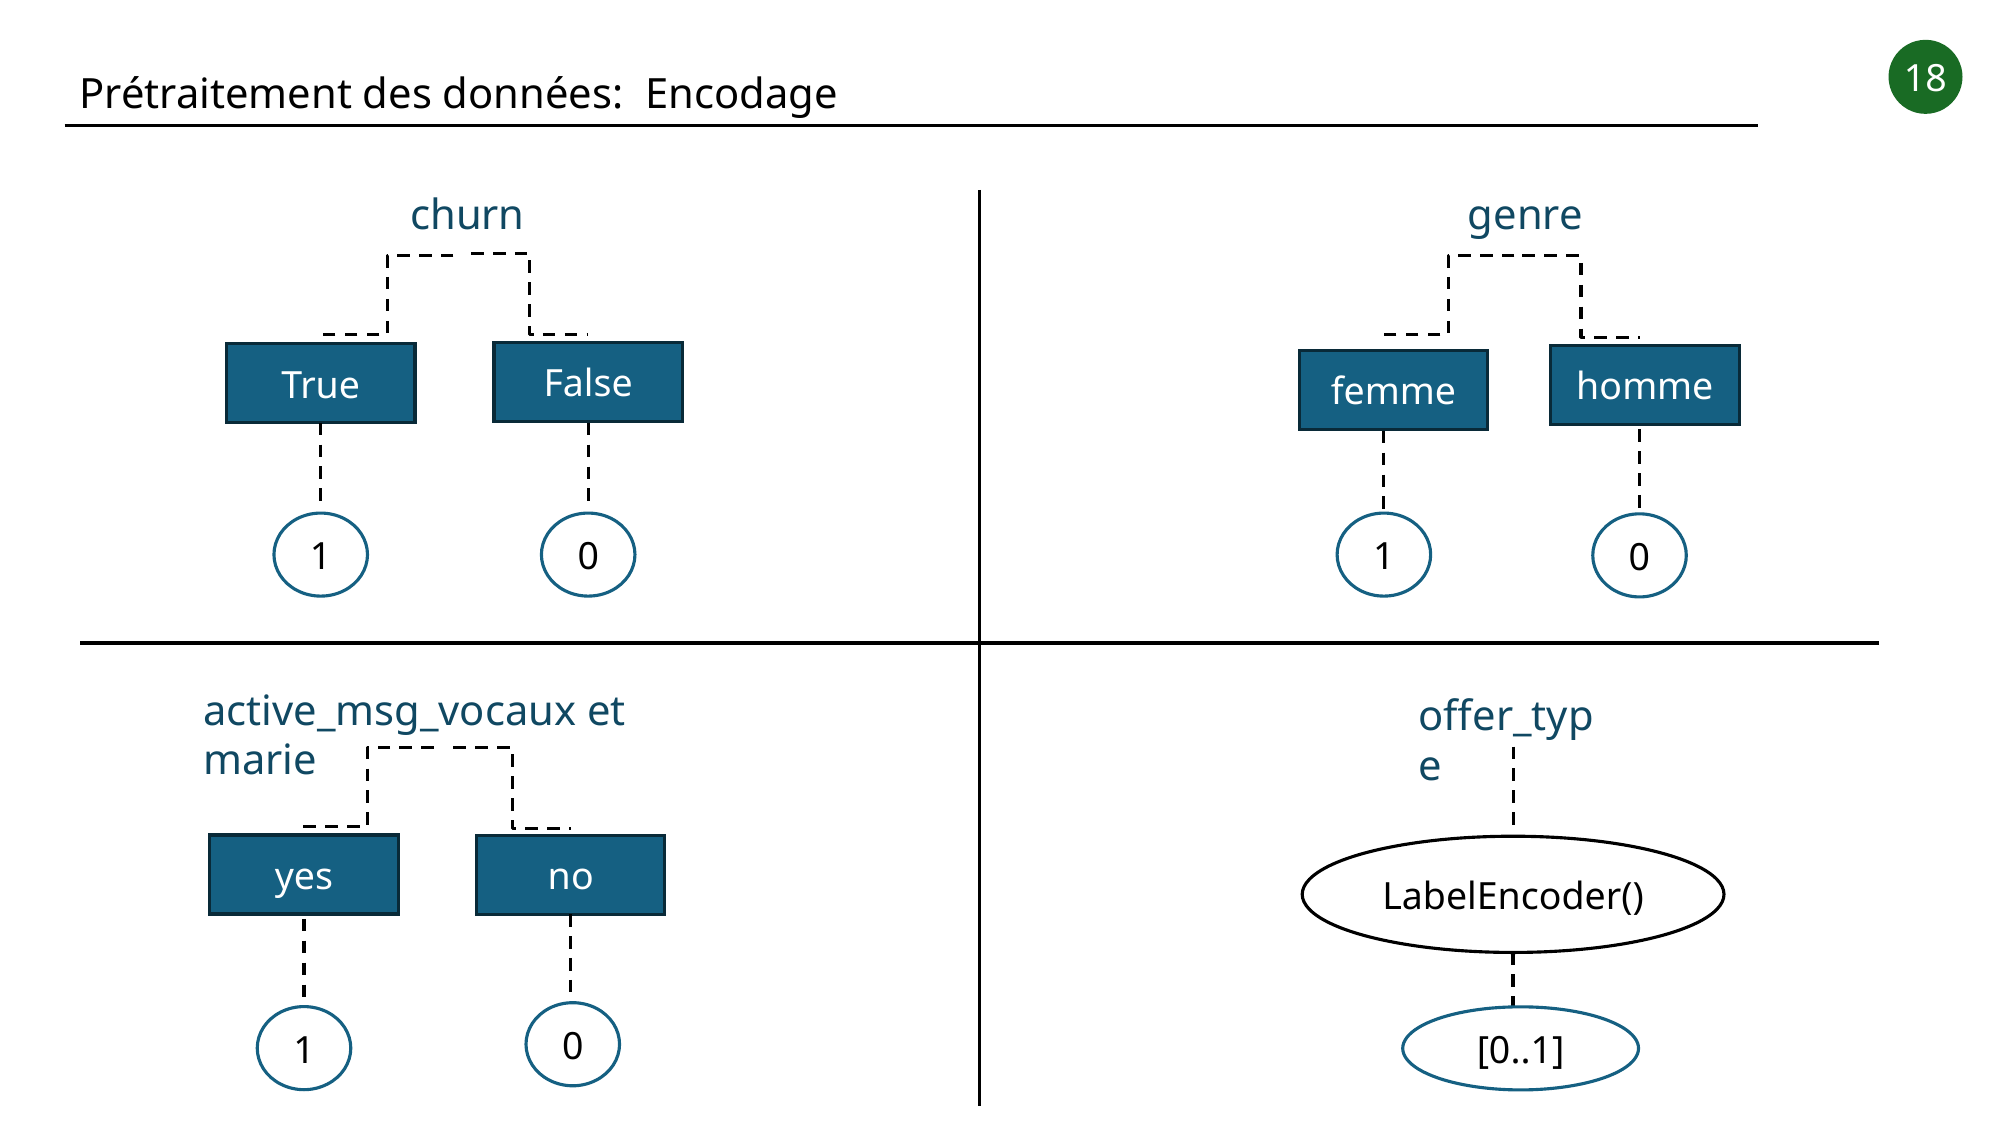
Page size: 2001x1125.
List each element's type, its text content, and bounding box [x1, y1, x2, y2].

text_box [1521, 255, 1641, 338]
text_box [453, 746, 572, 830]
text_box active_msg_vocaux et marie [188, 675, 754, 791]
text_box 0 [524, 1001, 622, 1088]
text_box homme [1549, 344, 1741, 426]
text_box [0..1] [1401, 1005, 1641, 1092]
text_box churn [395, 180, 547, 246]
text_box 18 [1886, 38, 1965, 116]
text_box genre [1453, 179, 1605, 245]
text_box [320, 255, 454, 336]
text_box 1 [1335, 511, 1433, 598]
text_box 1 [255, 1005, 353, 1092]
text_box LabelEncoder() [1300, 834, 1726, 955]
text_box yes [208, 833, 400, 916]
text_box no [475, 834, 666, 916]
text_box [470, 252, 589, 336]
text_box femme [1298, 349, 1489, 431]
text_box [1381, 255, 1515, 336]
text_box 1 [272, 511, 370, 598]
text_box 0 [539, 511, 637, 598]
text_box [300, 746, 435, 827]
text_box False [492, 341, 684, 423]
text_box Prétraitement des données: Encodage [64, 59, 1030, 124]
text_box True [225, 342, 417, 424]
text_box 0 [1591, 512, 1688, 599]
text_box offer_type [1403, 681, 1626, 797]
